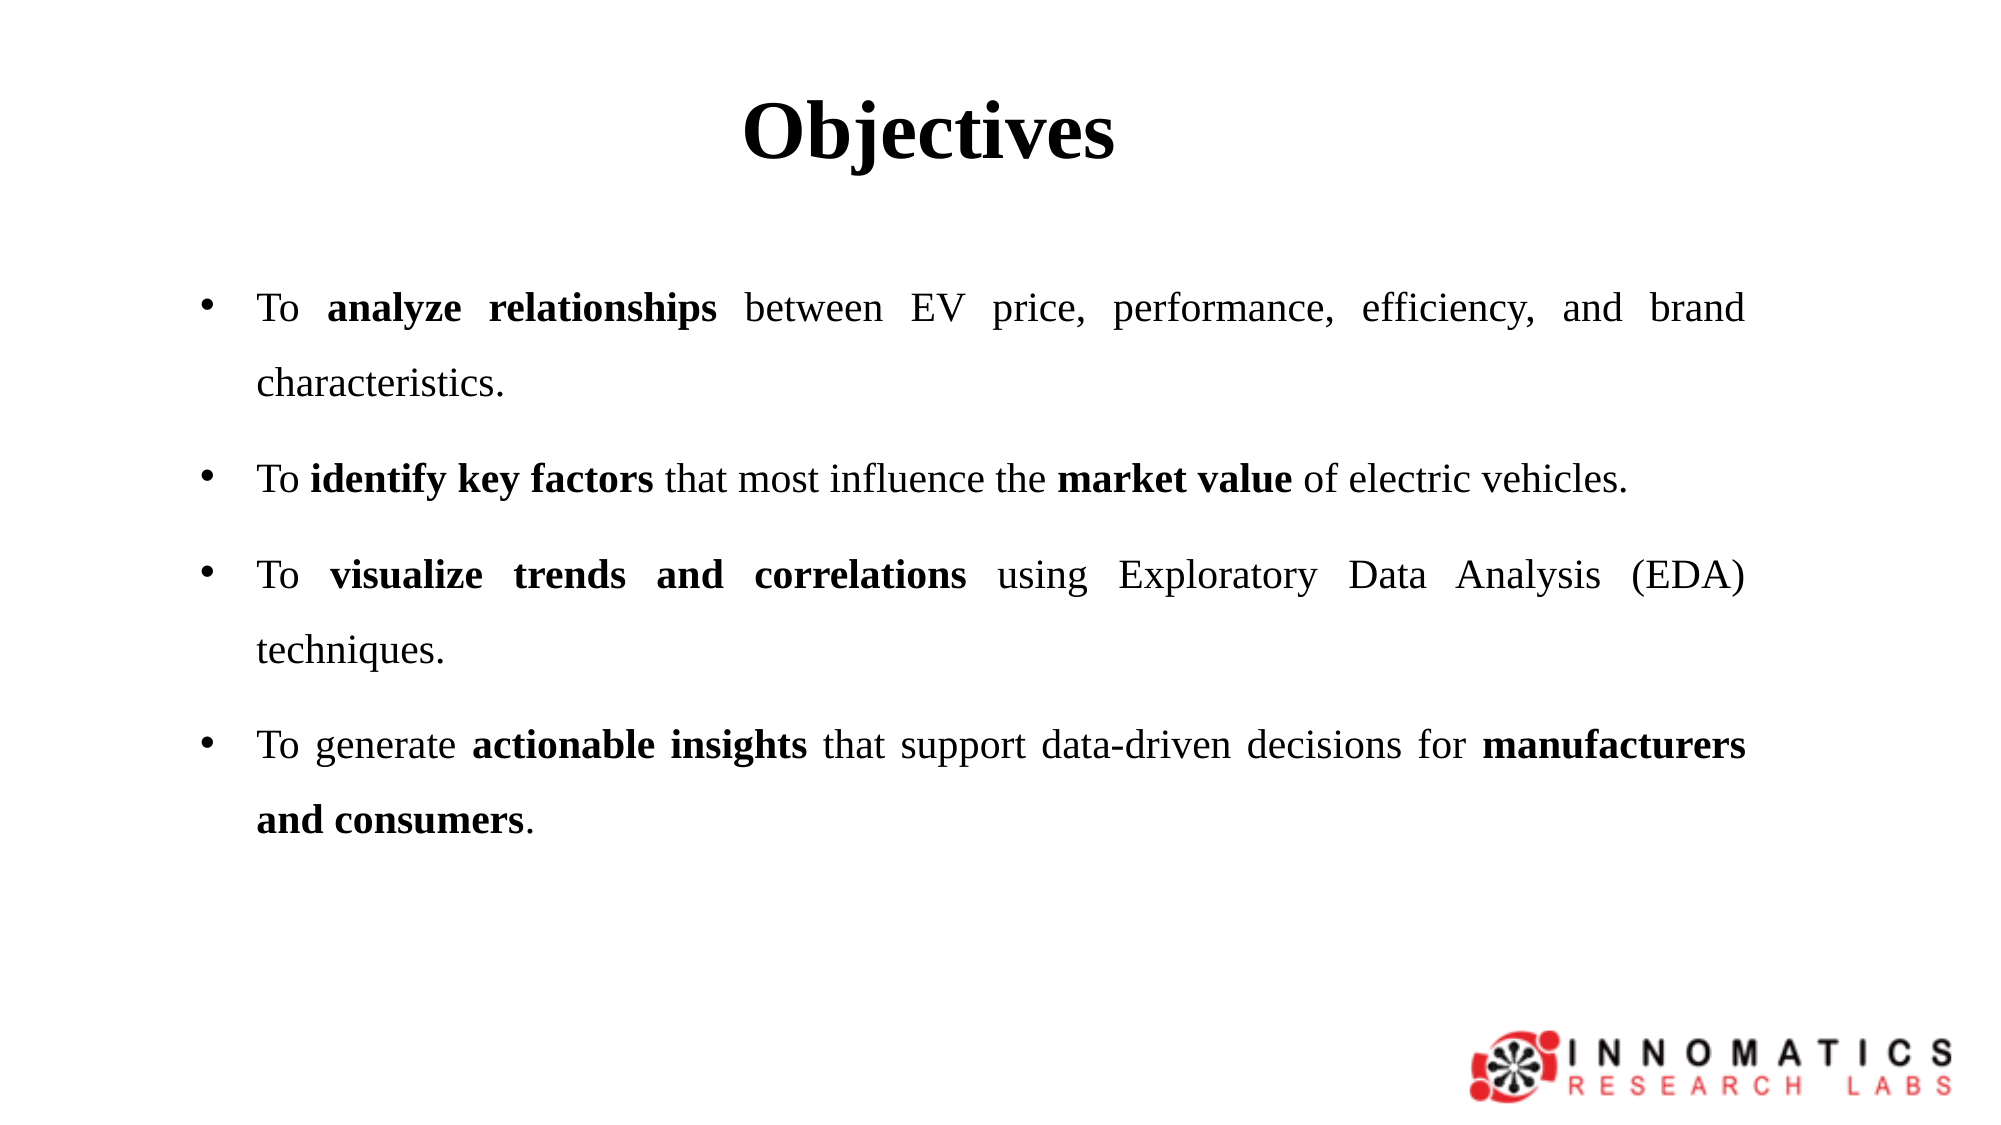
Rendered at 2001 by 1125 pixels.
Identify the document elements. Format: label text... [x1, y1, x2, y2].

title Objectives [164, 55, 1694, 208]
list To analyze relationships between EV price, performance, efficiency, and brand characteristics. To identify key factors that most influence the market value of electric vehicles. To visualize trends and correlations using Exploratory Data Analysis (EDA) techniques. To generate actionable insights that support data-driven decisions for manufacturers and consumers. [164, 245, 1763, 804]
picture [1445, 1014, 1975, 1125]
